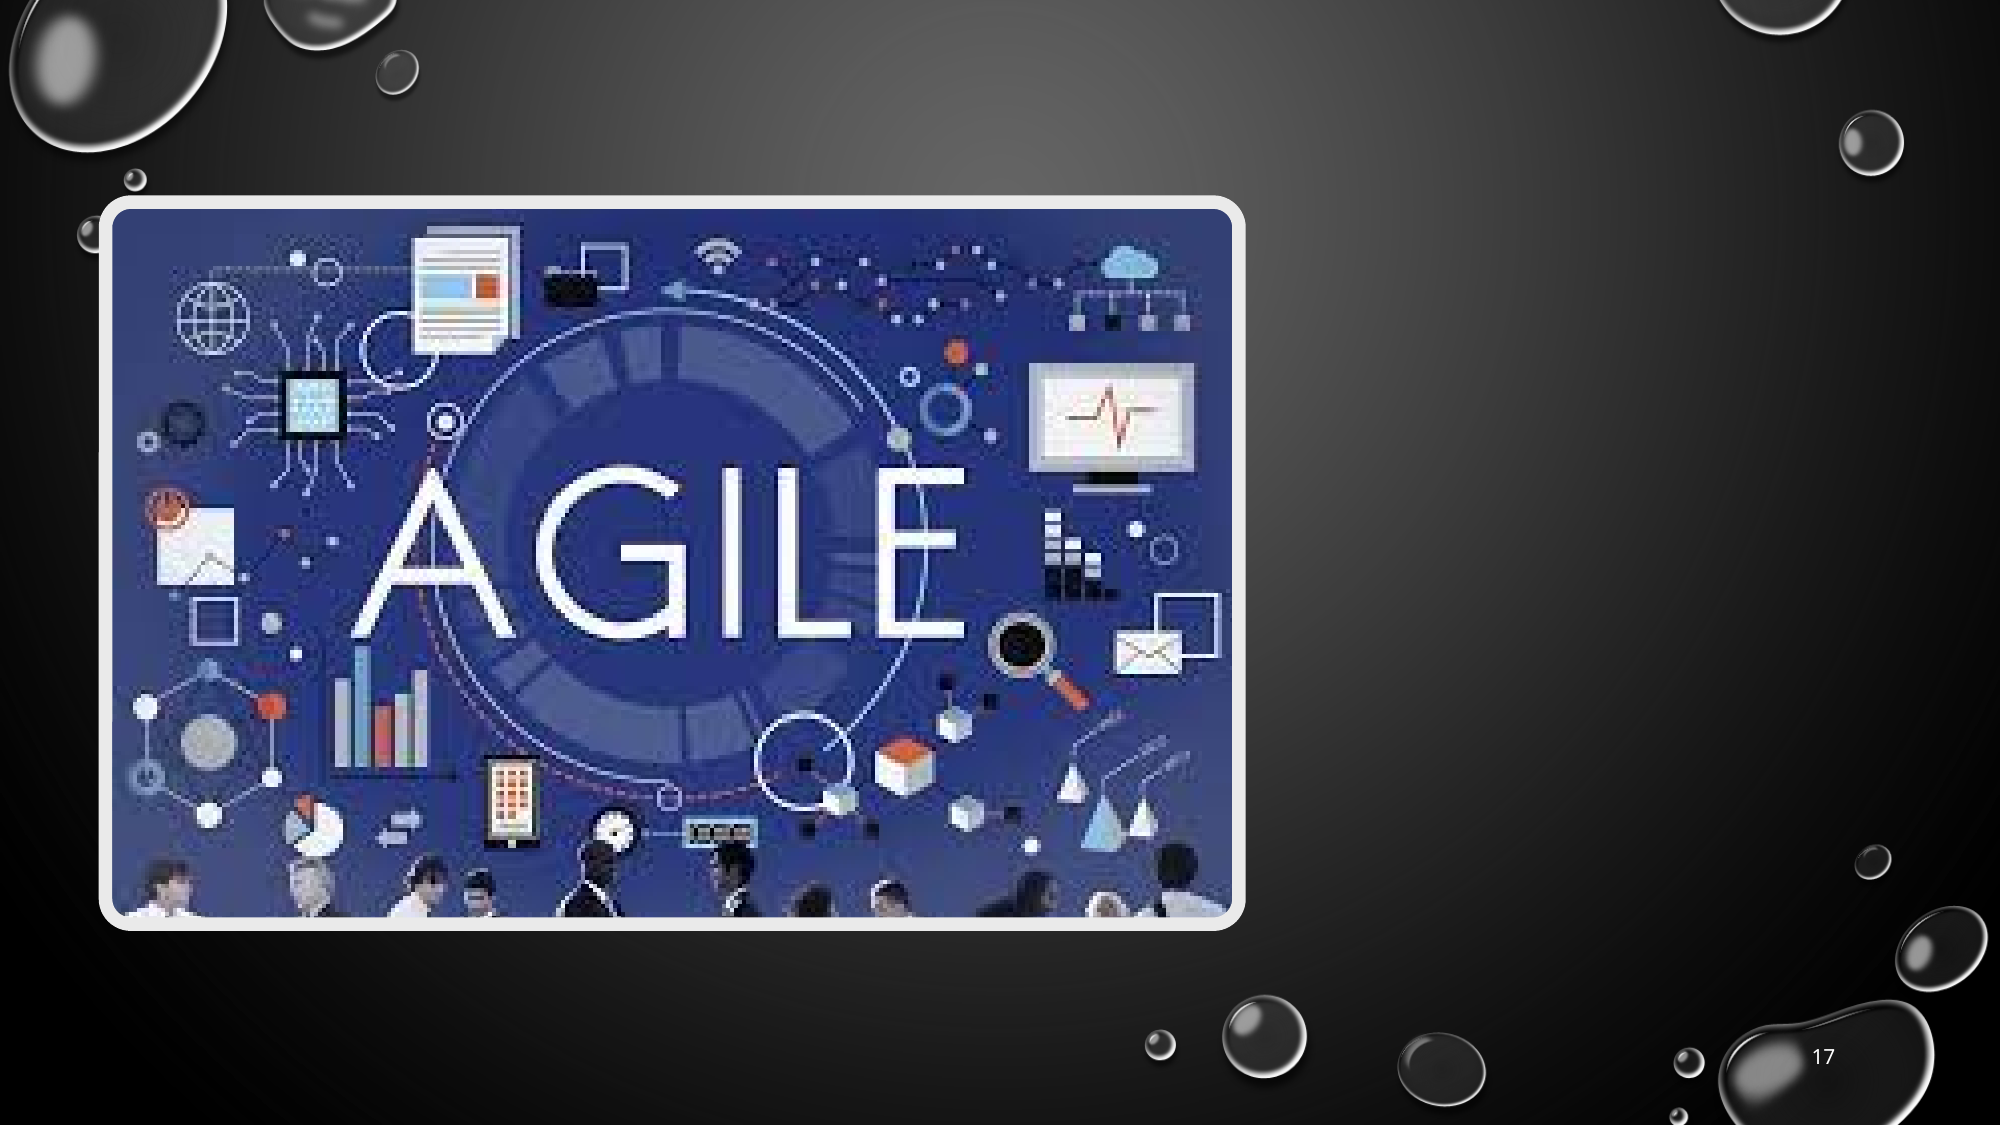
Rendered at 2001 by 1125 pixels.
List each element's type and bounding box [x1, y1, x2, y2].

list [105, 201, 1240, 925]
picture [0, 0, 2000, 1125]
